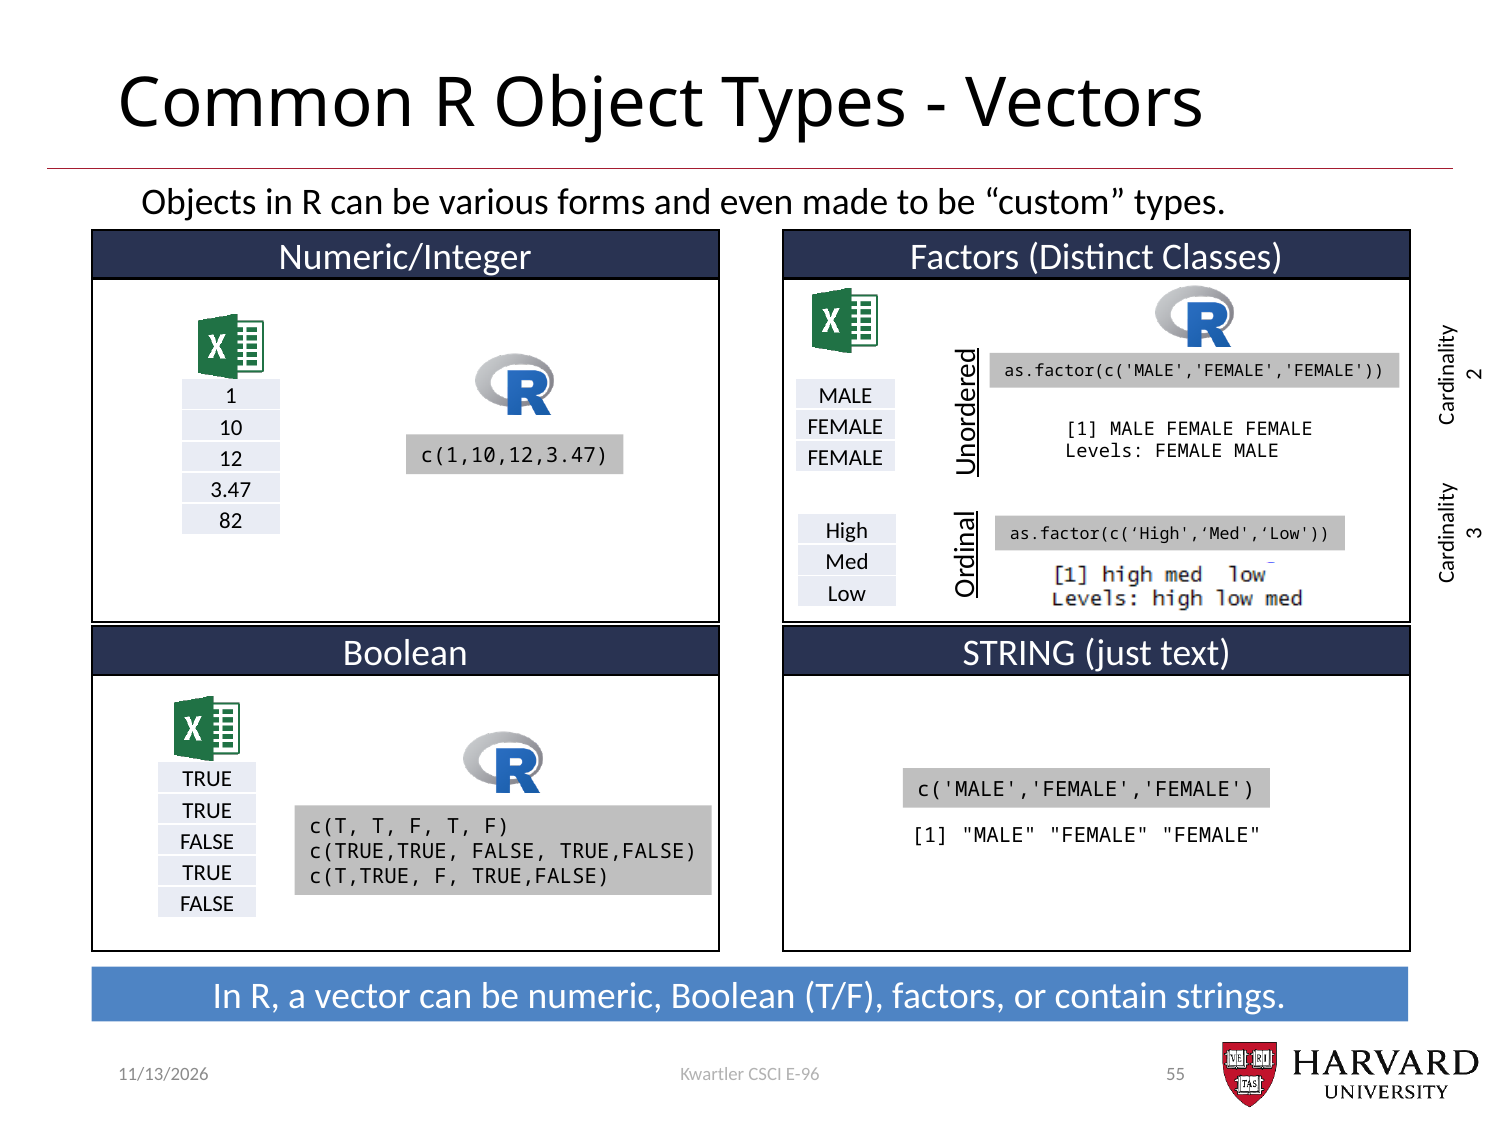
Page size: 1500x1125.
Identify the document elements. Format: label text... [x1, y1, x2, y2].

table_cell Low [798, 576, 896, 606]
table_header High [798, 514, 896, 543]
text_box Factors (Distinct Classes) [782, 229, 1411, 280]
table_cell 10 [182, 410, 280, 440]
text_box as.factor(c('MALE','FEMALE','FEMALE')) [989, 352, 1400, 388]
text_box c(T, T, F, T, F) c(TRUE,TRUE, FALSE, TRUE,FALSE) c(T,TRUE, F, TRUE,FALSE) [294, 805, 712, 895]
text_box [91, 676, 720, 952]
text_box Cardinality 3 [1423, 468, 1494, 599]
table_cell 3.47 [182, 473, 280, 502]
title Common R Object Types - Vectors [103, 59, 1397, 157]
text_box [1] "MALE" "FEMALE" "FEMALE" [911, 821, 1262, 847]
table_header TRUE [158, 762, 256, 792]
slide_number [103, 1042, 441, 1103]
text_box Ordinal [937, 496, 988, 613]
picture [198, 314, 264, 379]
table_cell TRUE [158, 794, 256, 823]
text_box Unordered [938, 333, 988, 492]
table_cell TRUE [158, 856, 256, 885]
table_cell FEMALE [796, 441, 895, 471]
picture [174, 696, 240, 761]
table_cell FALSE [158, 887, 256, 917]
table_cell FALSE [158, 825, 256, 854]
picture [1155, 285, 1234, 347]
text_box In R, a vector can be numeric, Boolean (T/F), factors, or contain strings. [91, 966, 1409, 1022]
text_box [782, 280, 1411, 623]
table_cell Med [798, 545, 896, 575]
picture [463, 731, 543, 793]
text_box Numeric/Integer [91, 229, 720, 280]
picture [1046, 562, 1332, 612]
picture [475, 353, 554, 415]
text_box as.factor(c(‘High',‘Med',‘Low')) [995, 515, 1345, 551]
text_box c('MALE','FEMALE','FEMALE') [902, 768, 1270, 808]
text_box STRING (just text) [782, 625, 1411, 676]
text_box [91, 280, 720, 623]
text_box c(1,10,12,3.47) [406, 434, 624, 475]
table_header MALE [796, 379, 895, 408]
table_cell 82 [182, 504, 280, 534]
table_cell 12 [182, 442, 280, 471]
slide_number 55 [1059, 1042, 1200, 1103]
text_box [1] MALE FEMALE FEMALE Levels: FEMALE MALE [1064, 416, 1324, 462]
footer Kwartler CSCI E-96 [496, 1042, 1004, 1103]
text_box Cardinality 2 [1423, 310, 1494, 440]
text_box Boolean [91, 625, 720, 676]
picture [812, 288, 878, 353]
text_box [782, 676, 1411, 952]
table_header 1 [182, 379, 280, 409]
table_cell FEMALE [796, 410, 895, 439]
text_box Objects in R can be various forms and even made to be “custom” types. [126, 169, 1243, 229]
picture [1200, 1024, 1500, 1125]
